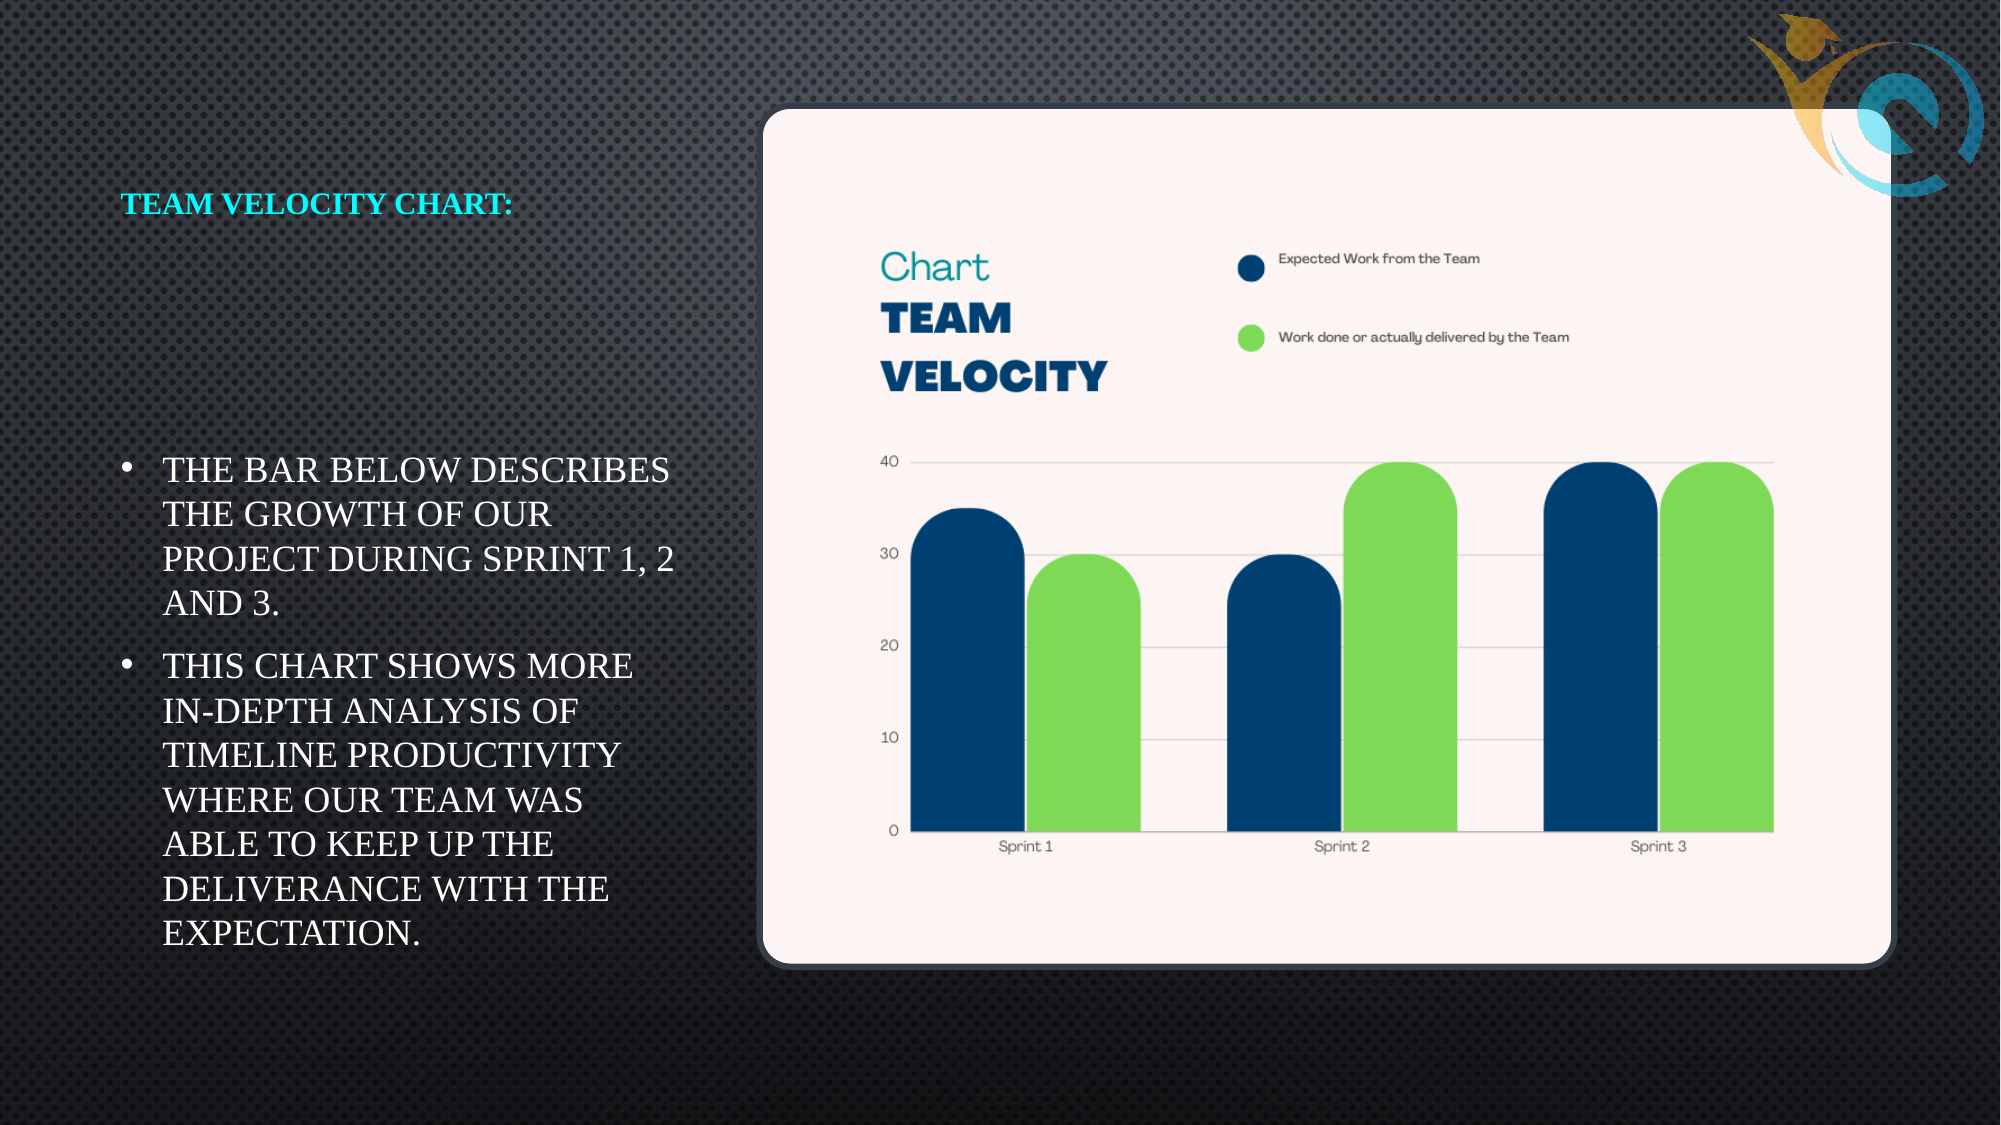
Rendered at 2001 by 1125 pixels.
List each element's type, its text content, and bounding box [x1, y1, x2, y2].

picture [759, 0, 2000, 967]
list The bar below describes the growth of our project during Sprint 1, 2 and 3. This chart shows more in-depth analysis of timeline productivity where our team was able to keep up the deliverance with the expectation. [105, 437, 704, 966]
title Team Velocity Chart: [105, 99, 704, 295]
